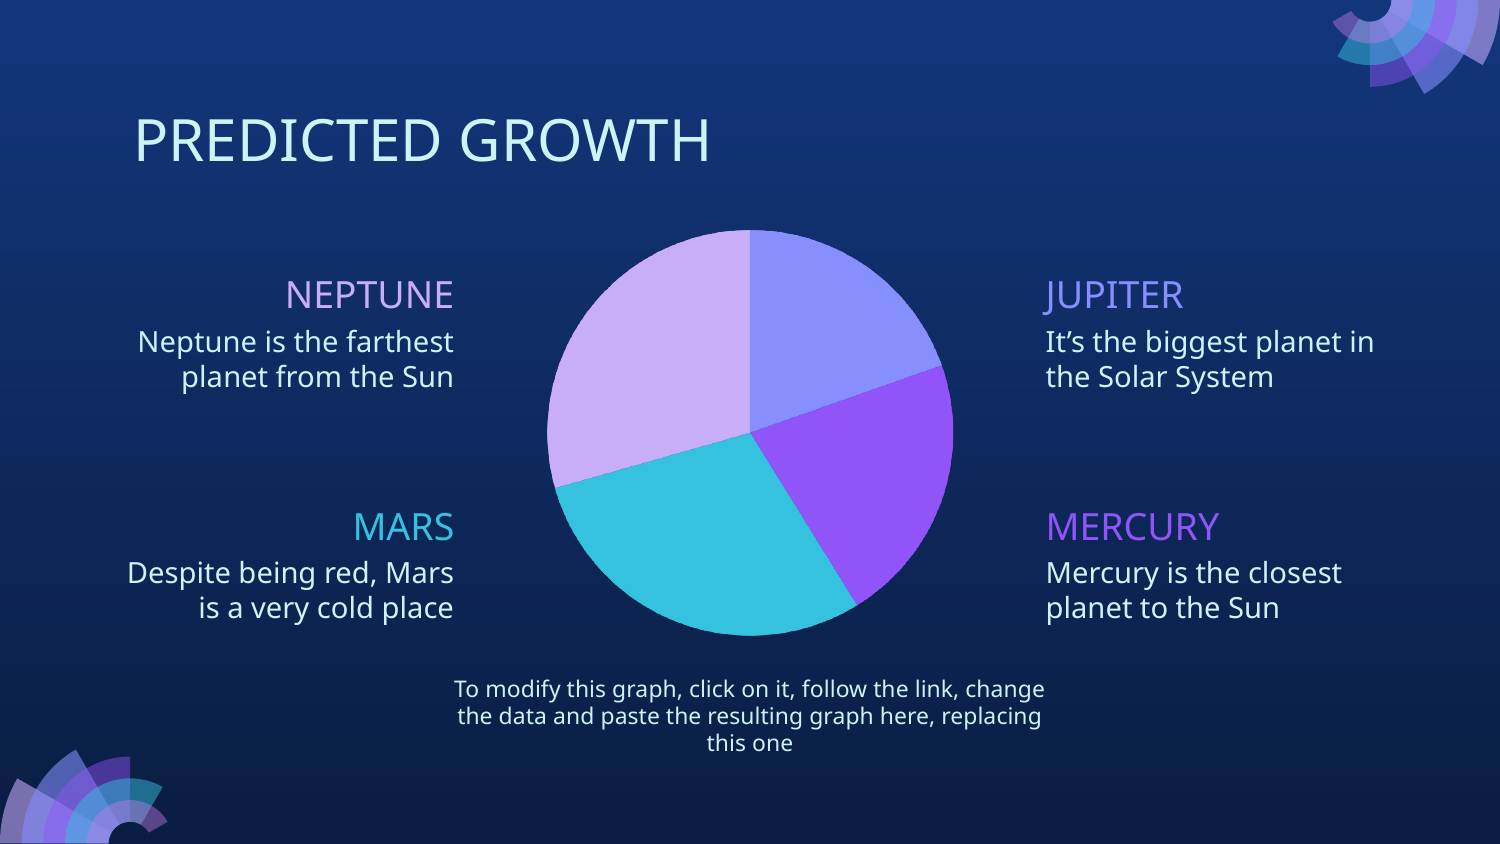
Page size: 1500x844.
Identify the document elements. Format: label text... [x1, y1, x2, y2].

subtitle Neptune is the farthest planet from the Sun [95, 307, 380, 402]
subtitle MARS [151, 487, 380, 539]
subtitle JUPITER [1118, 255, 1349, 307]
subtitle MERCURY [1118, 487, 1349, 539]
title PREDICTED GROWTH [118, 88, 1382, 183]
subtitle Mercury is the closest planet to the Sun [1118, 539, 1405, 634]
picture [385, 207, 1115, 659]
text_box To modify this graph, click on it, follow the link, change the data and paste the resulting graph here, replacing this one [433, 681, 1066, 750]
subtitle It’s the biggest planet in the Solar System [1118, 307, 1405, 398]
subtitle NEPTUNE [151, 255, 380, 307]
subtitle Despite being red, Mars is a very cold place [95, 539, 380, 634]
